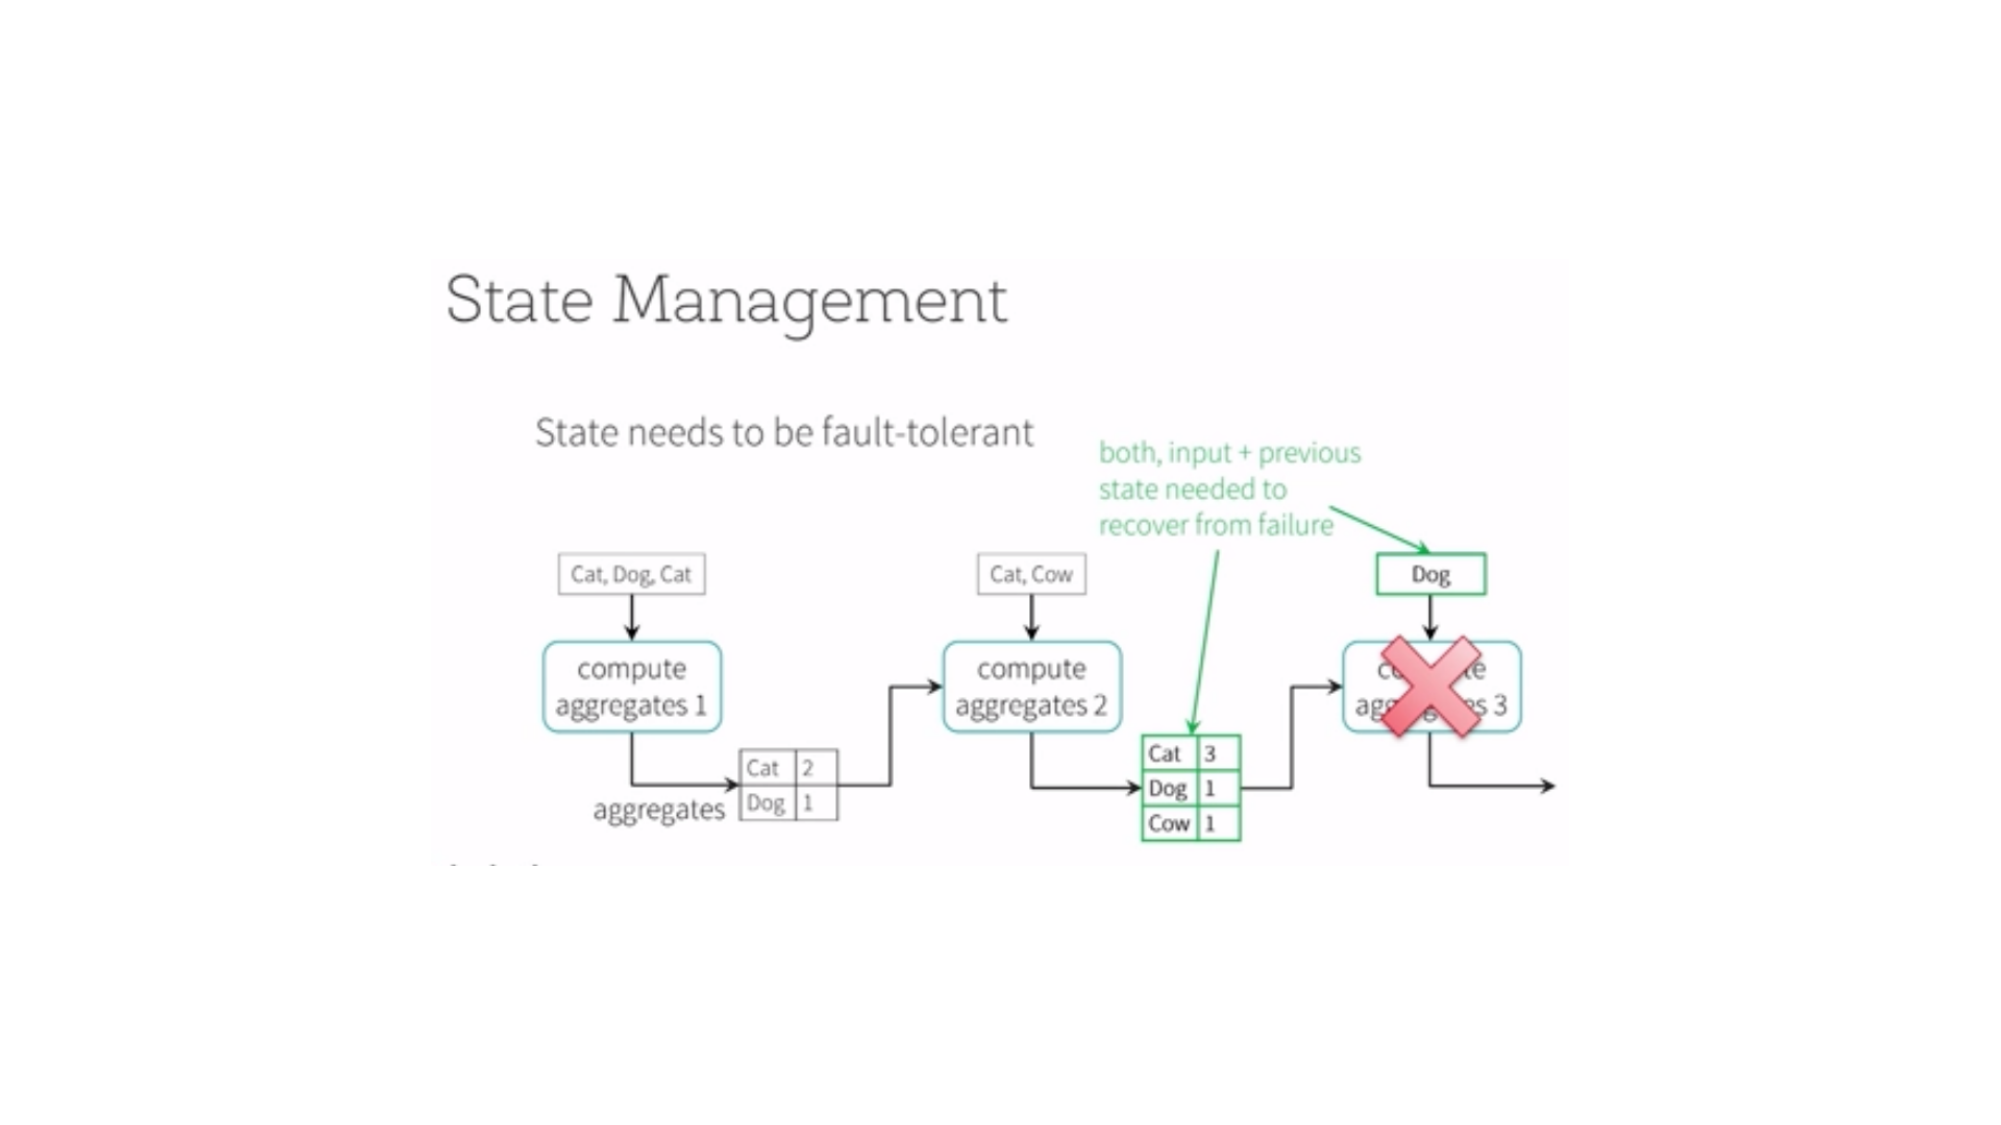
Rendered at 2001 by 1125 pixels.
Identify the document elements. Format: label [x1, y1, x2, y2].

picture [431, 259, 1569, 866]
